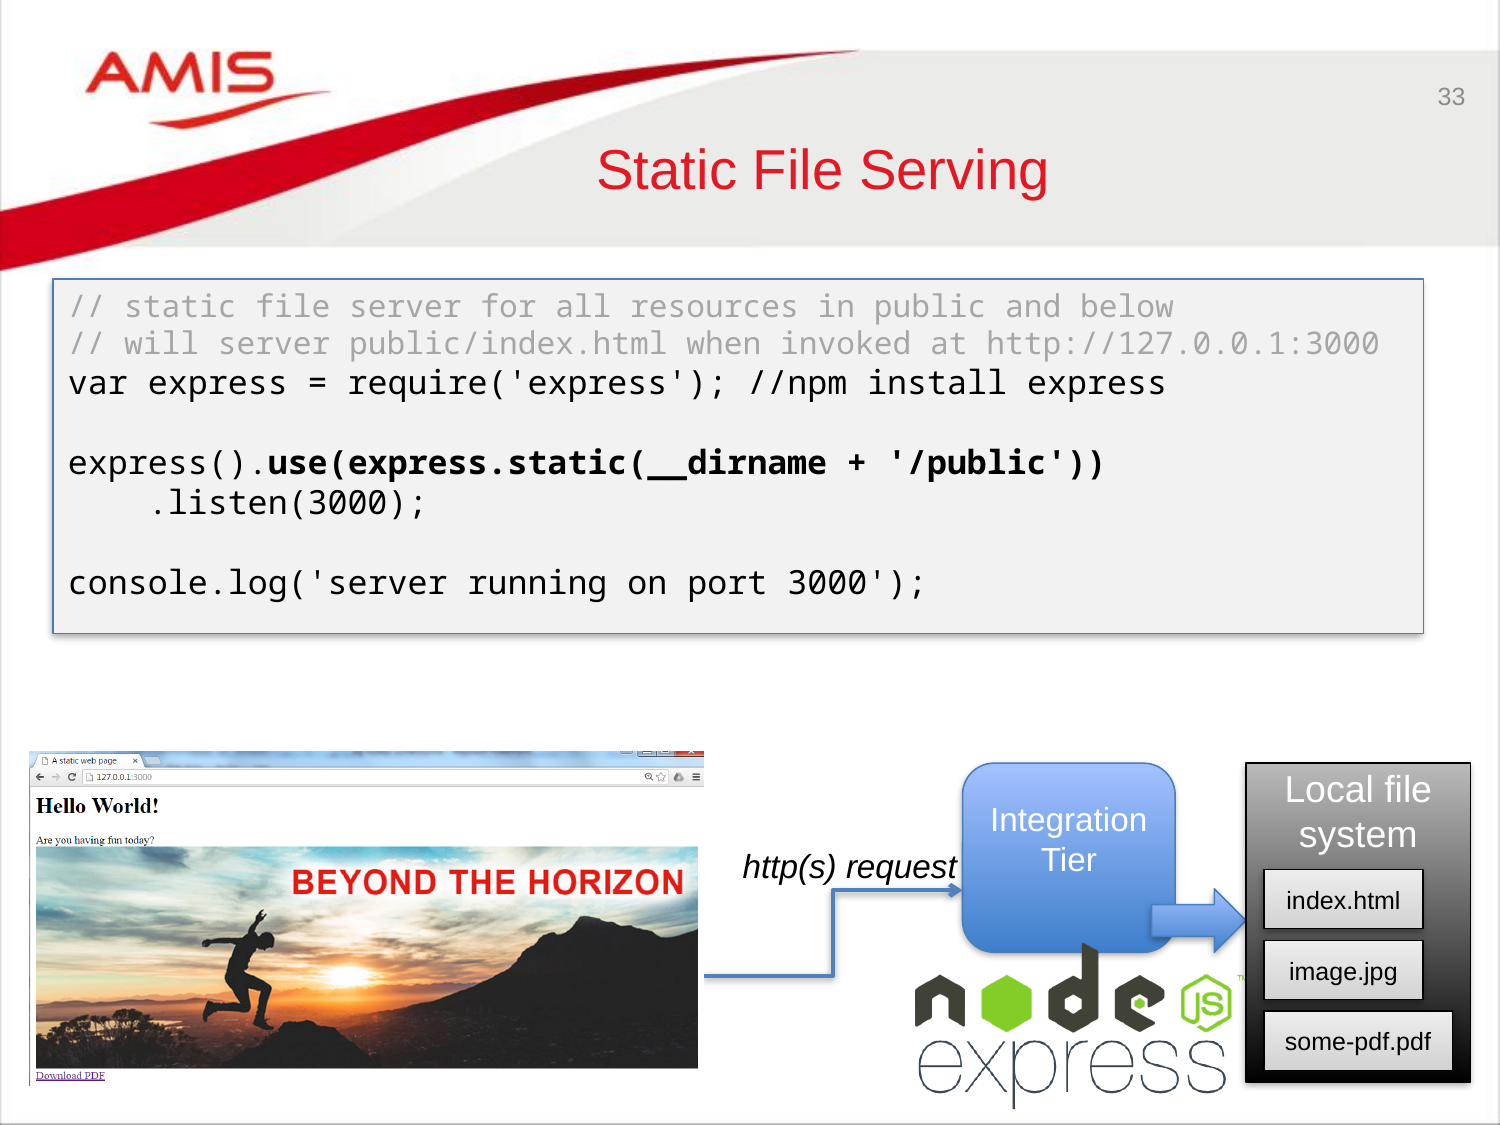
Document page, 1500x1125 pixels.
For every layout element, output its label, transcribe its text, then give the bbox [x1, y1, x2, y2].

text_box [709, 890, 963, 976]
text_box [1213, 888, 1230, 903]
text_box index.html [1263, 869, 1424, 929]
picture [0, 0, 1500, 1125]
text_box Local file system [1245, 762, 1471, 1083]
text_box http(s) request [728, 837, 973, 893]
text_box some-pdf.pdf [1269, 1010, 1453, 1071]
title Static File Serving [596, 90, 1447, 253]
text_box // static file server for all resources in public and below // will server public/index.html when invoked at http://127.0.0.1:3000 var express = require('express'); //npm install express express().use(express.static(__dirname + '/public')) .listen(3000); console.log('server running on port 3000'); [53, 278, 1481, 609]
slide_number 33 [1328, 54, 1481, 138]
text_box Integration Tier [961, 762, 1176, 903]
text_box [52, 278, 1424, 634]
text_box image.jpg [1263, 940, 1424, 1000]
